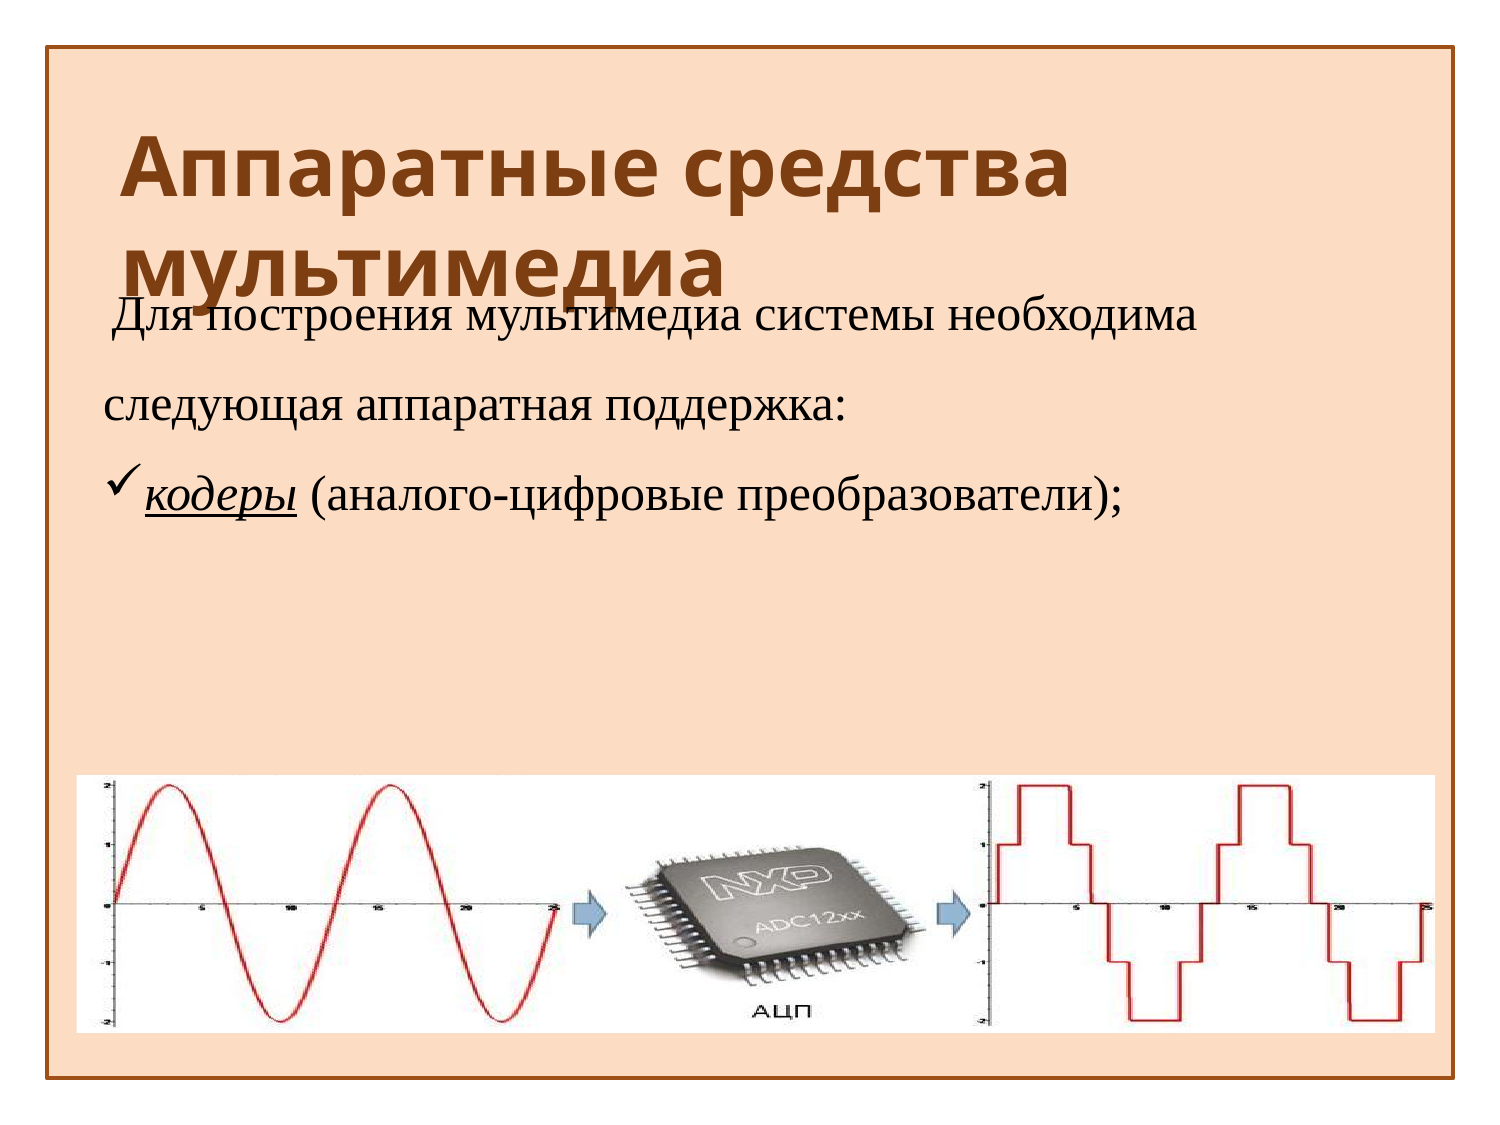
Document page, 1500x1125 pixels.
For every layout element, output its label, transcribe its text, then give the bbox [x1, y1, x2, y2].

text_box Для построения мультимедиа системы необходима следующая аппаратная поддержка: кодеры (аналого-цифровые преобразователи); [88, 243, 1378, 709]
text_box [45, 45, 1455, 1080]
picture [76, 774, 1436, 1034]
text_box Аппаратные средства мультимедиа [105, 105, 1360, 243]
